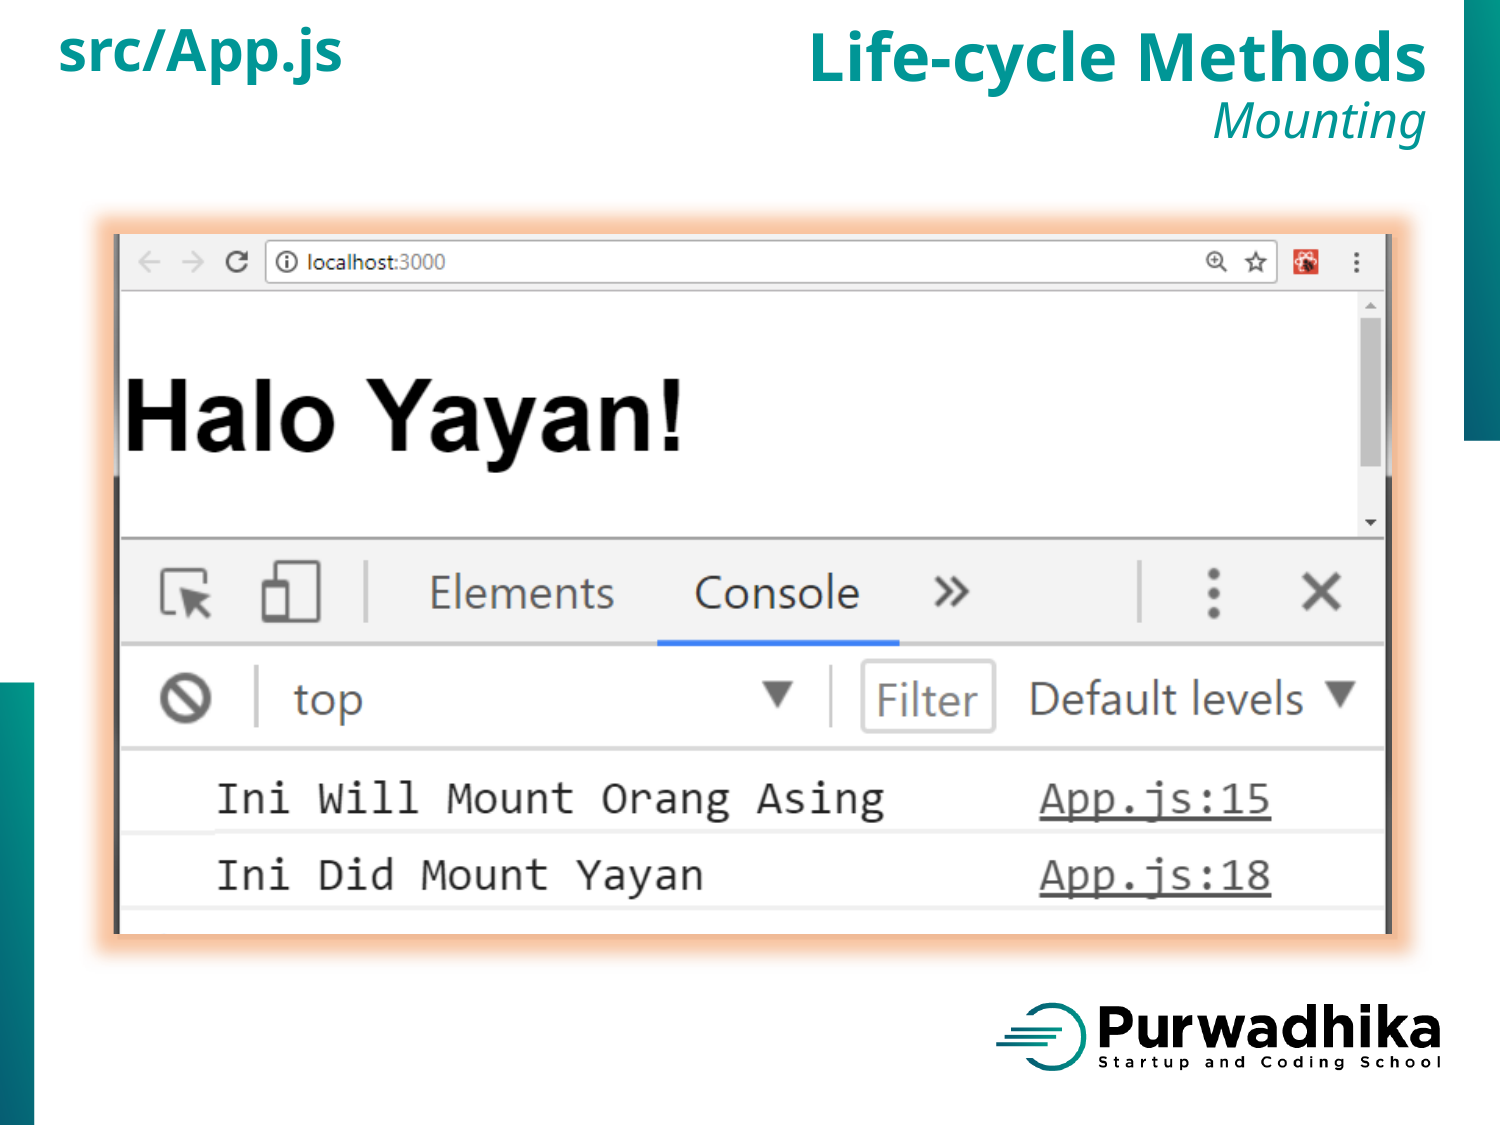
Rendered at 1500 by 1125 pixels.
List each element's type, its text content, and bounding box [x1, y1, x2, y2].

picture [0, 0, 1500, 1125]
text_box Life-cycle Methods Mounting [721, 0, 1443, 179]
text_box src/App.js [0, 0, 359, 129]
